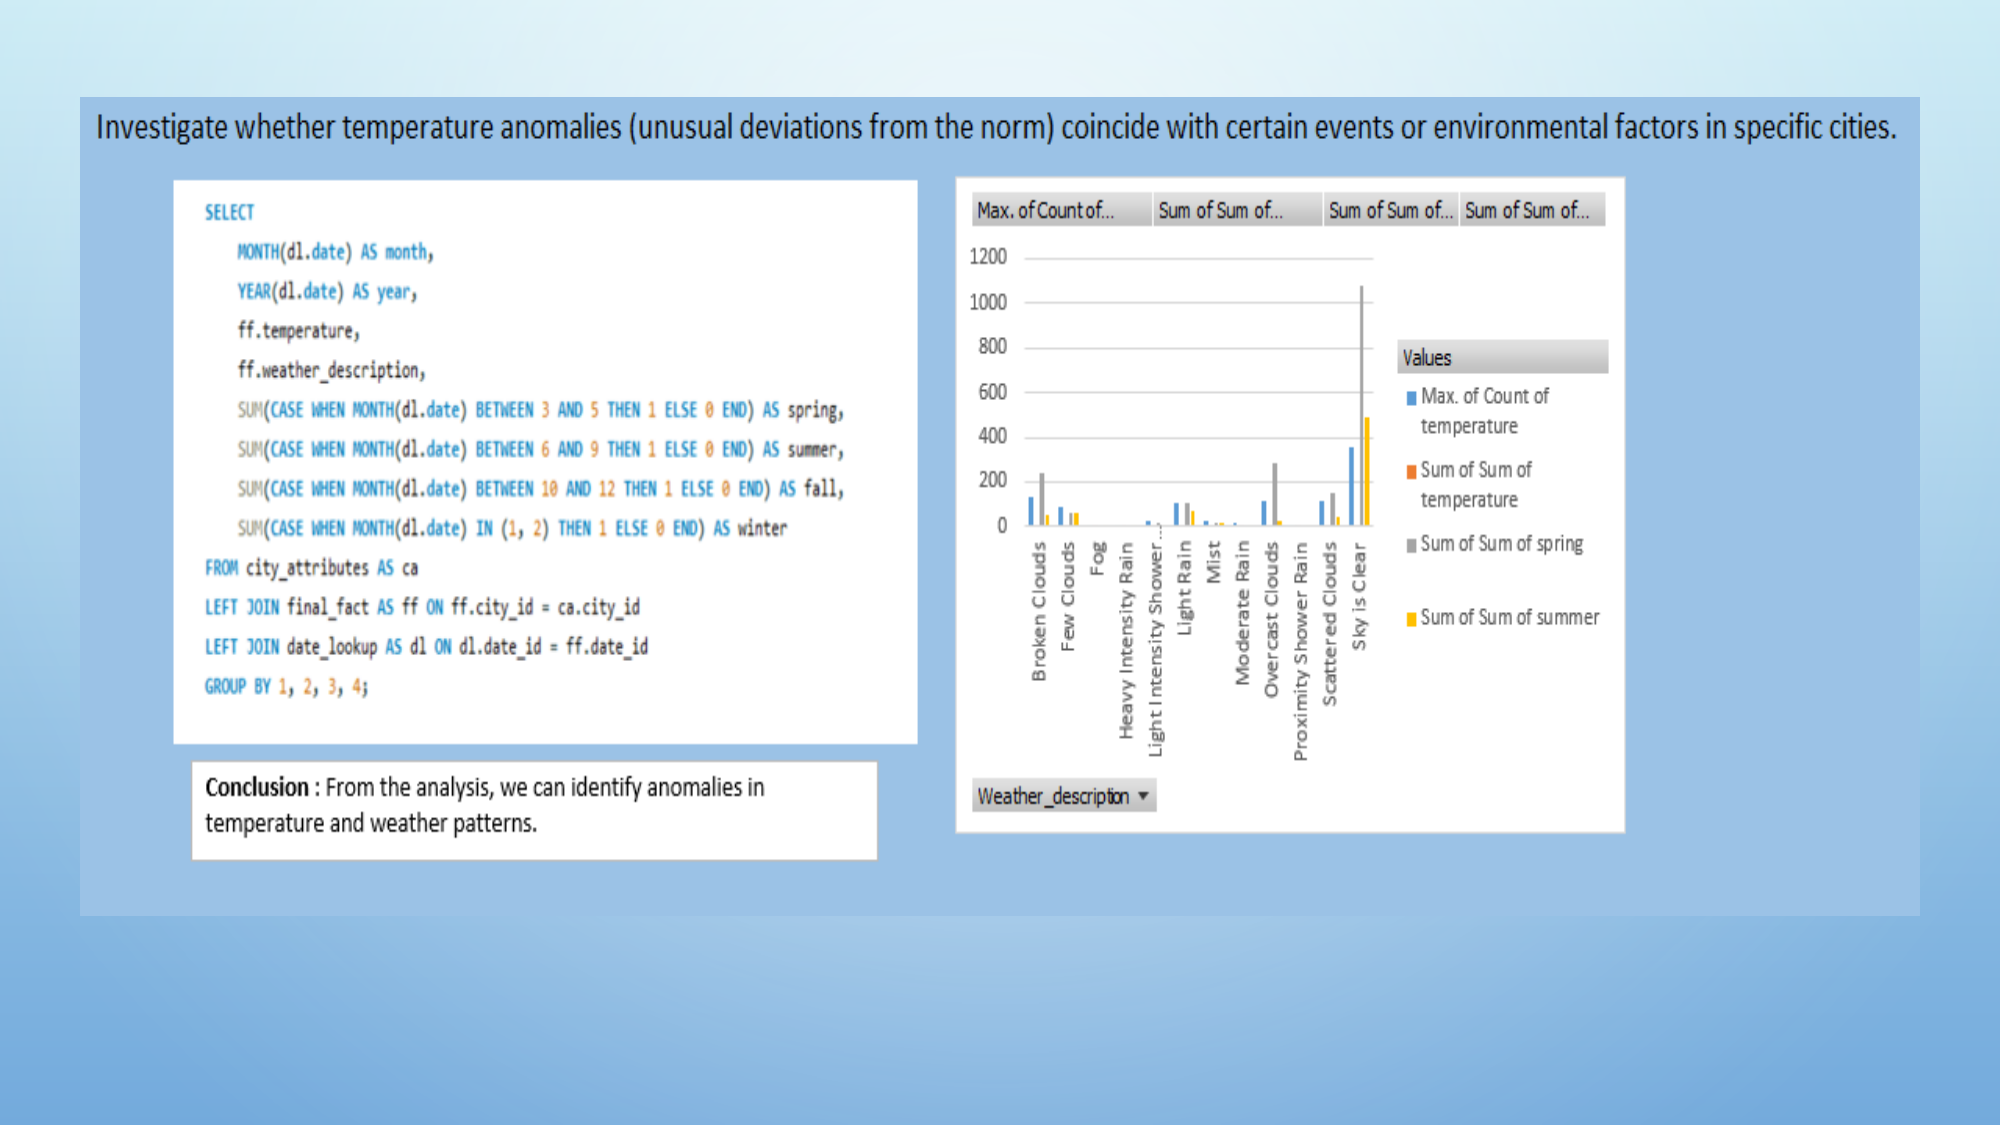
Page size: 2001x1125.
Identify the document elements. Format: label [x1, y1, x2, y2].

picture [79, 97, 1920, 917]
